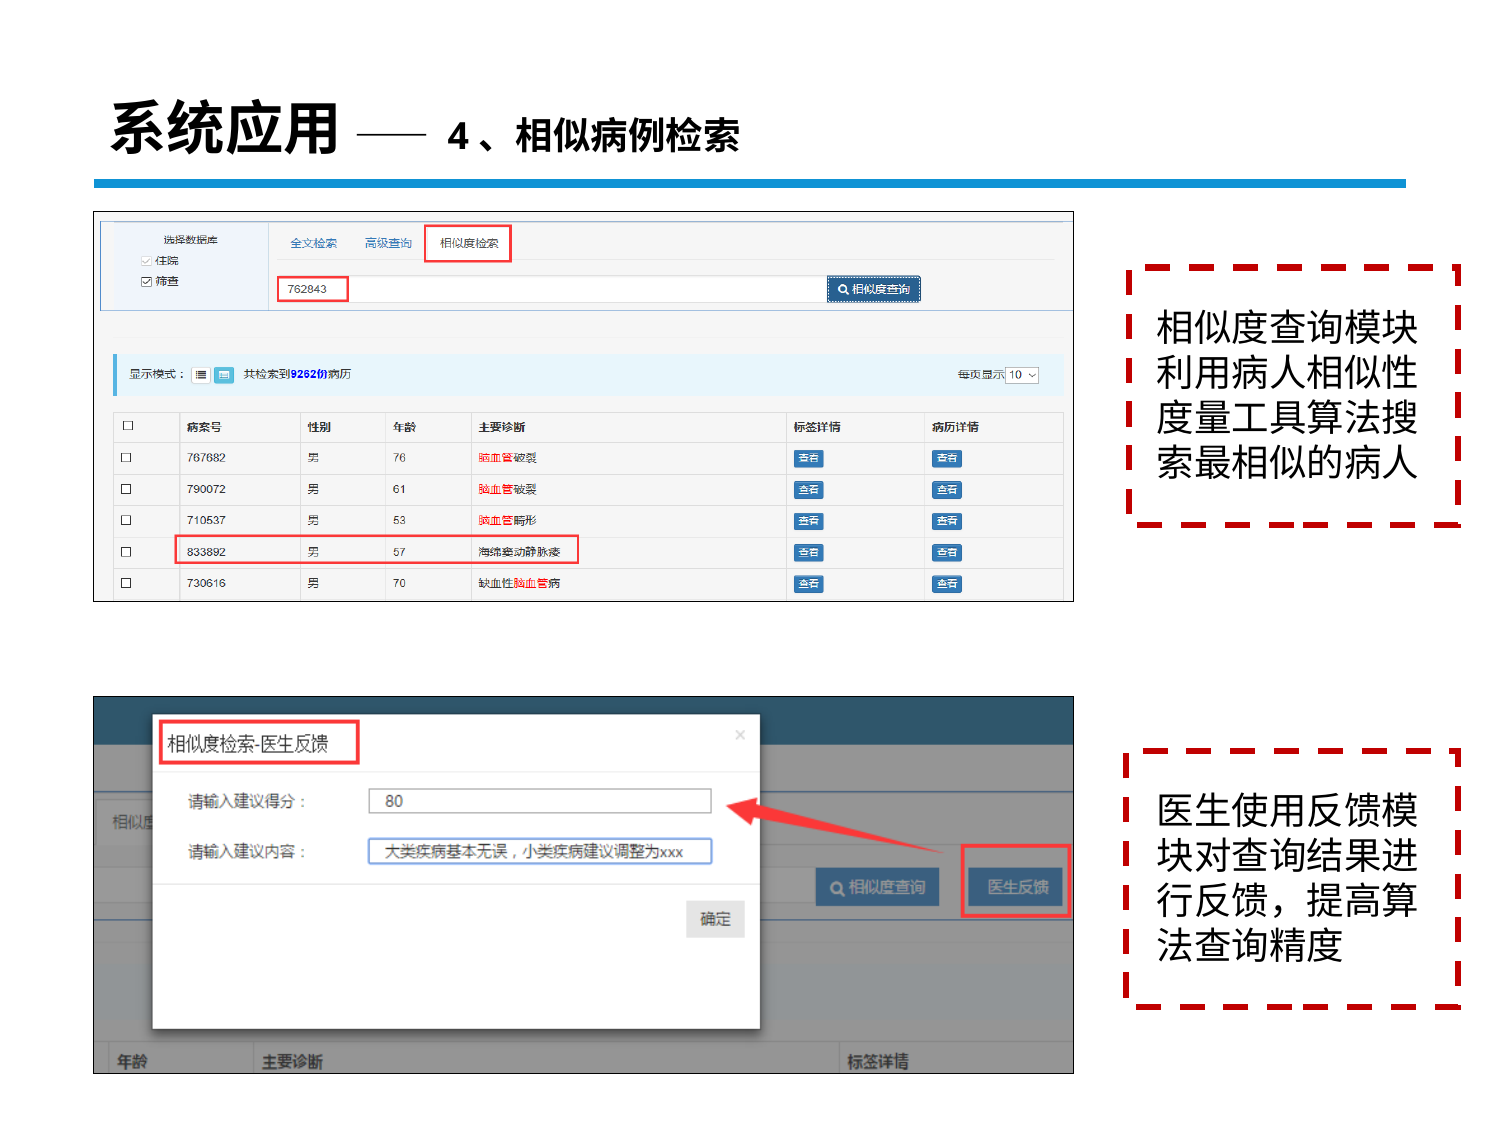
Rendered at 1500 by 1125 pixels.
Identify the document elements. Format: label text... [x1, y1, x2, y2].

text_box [1126, 751, 1472, 1007]
picture [93, 696, 1074, 1074]
picture [93, 211, 1074, 602]
title 系统应用 —— 4、相似病例检索 [93, 83, 1388, 178]
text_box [1129, 267, 1472, 525]
